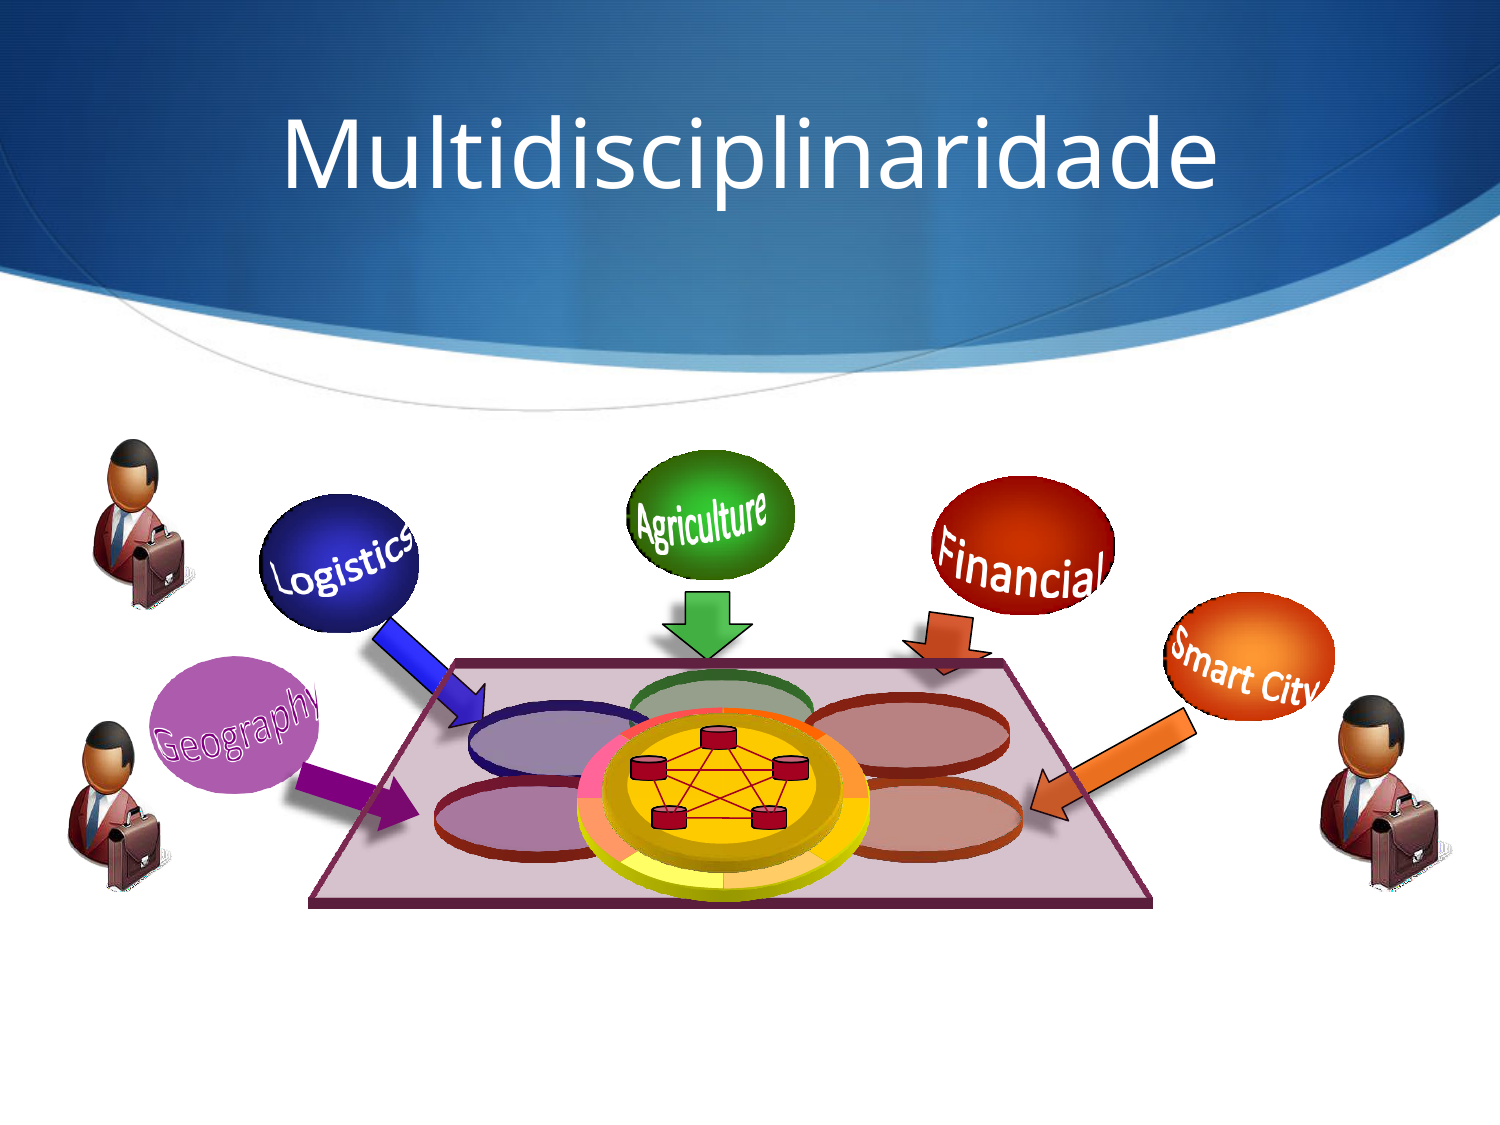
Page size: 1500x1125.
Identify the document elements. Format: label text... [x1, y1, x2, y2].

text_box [51, 437, 1458, 911]
title Multidisciplinaridade [75, 56, 1425, 245]
picture [0, 0, 1500, 1125]
